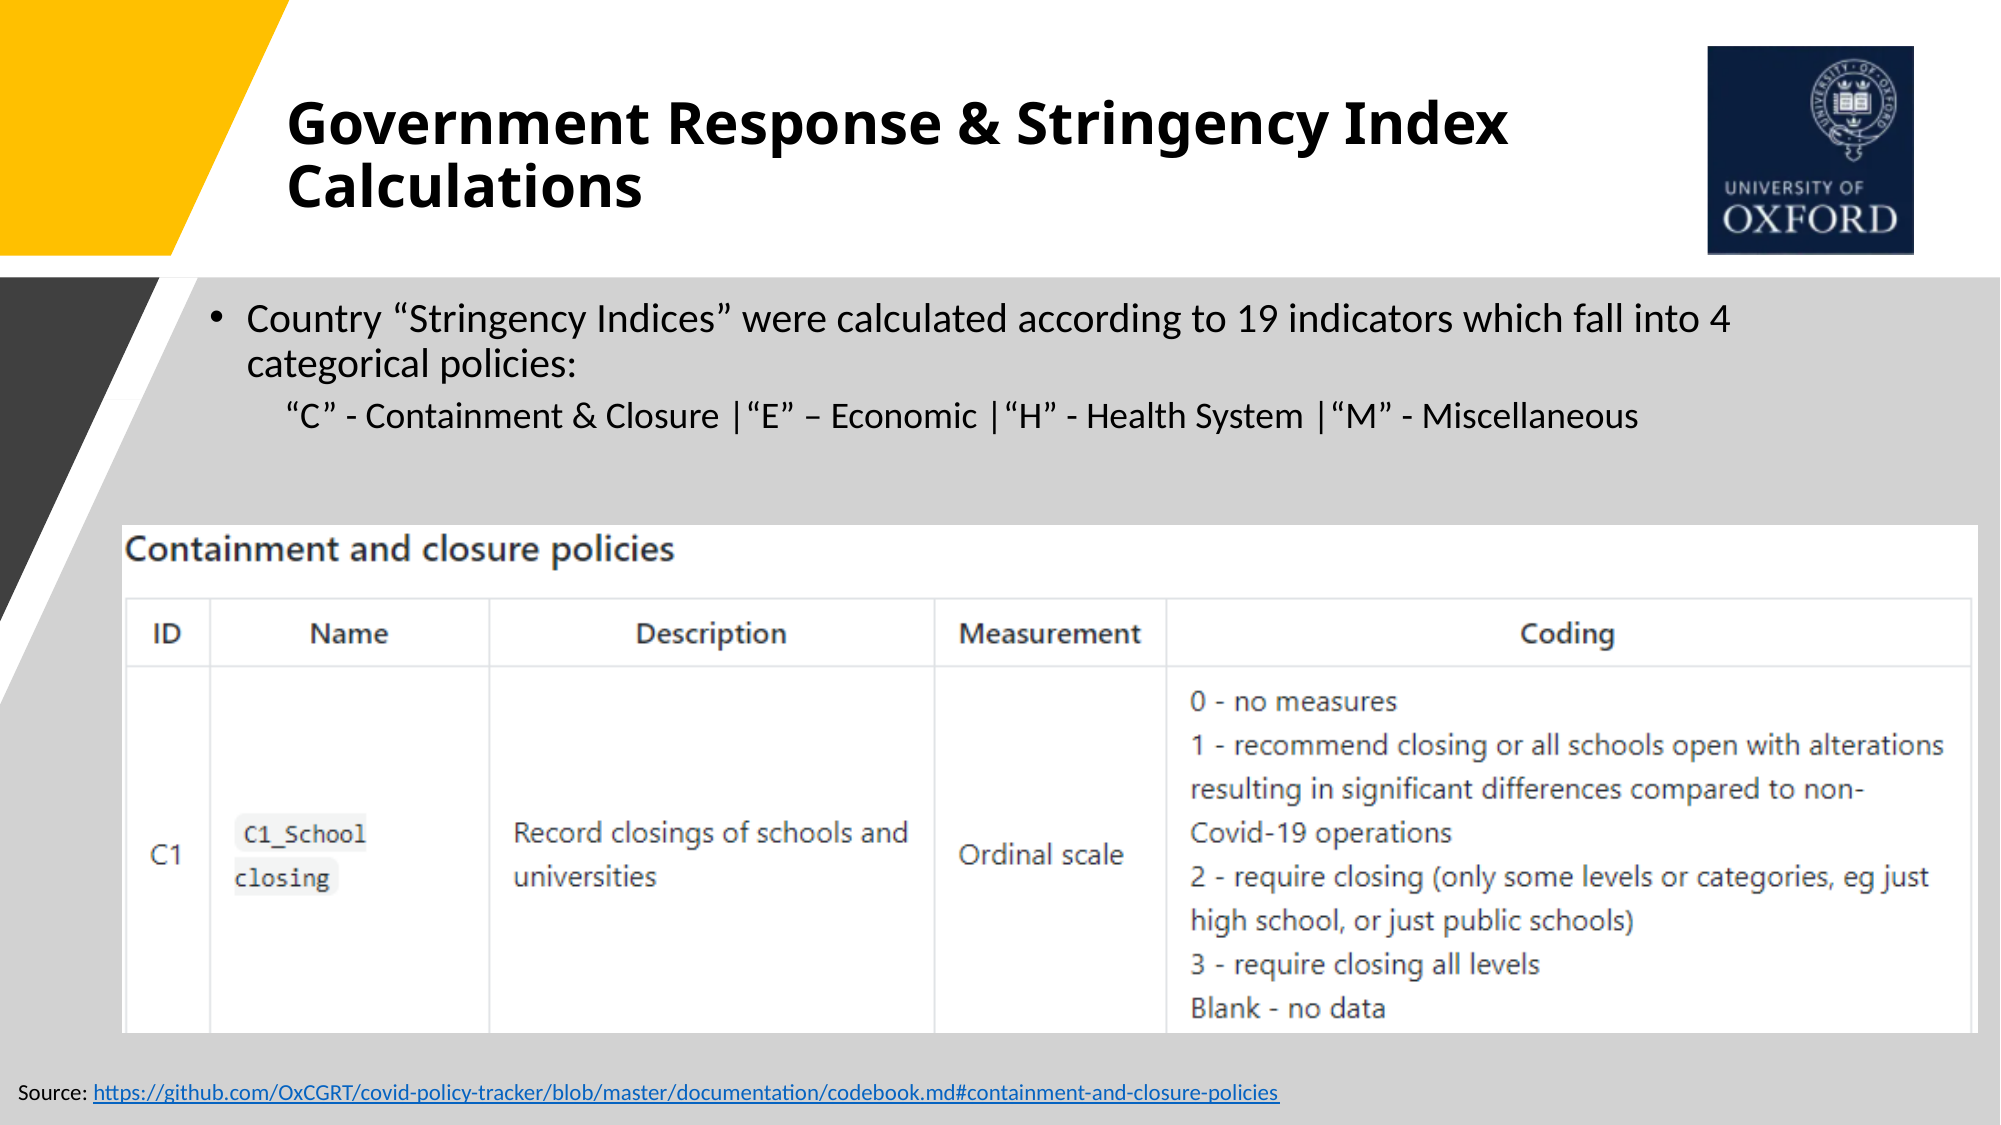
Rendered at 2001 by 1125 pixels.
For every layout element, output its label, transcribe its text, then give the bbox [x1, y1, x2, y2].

picture [1707, 46, 1914, 255]
title Government Response & Stringency Index Calculations [271, 60, 1616, 255]
picture [122, 525, 1978, 1034]
text_box [0, 276, 162, 622]
text_box [0, 276, 2000, 1125]
text_box [0, 0, 291, 257]
text_box Source: https://github.com/OxCGRT/covid-policy-tracker/blob/master/documentation/codebook.md#containment-and-closure-policies [3, 1070, 1893, 1113]
list Country “Stringency Indices” were calculated according to 19 indicators which fall into 4 categorical policies: “C” - Containment & Closure |“E” – Economic |“H” - Health System |“M” - Miscellaneous [194, 288, 1914, 525]
